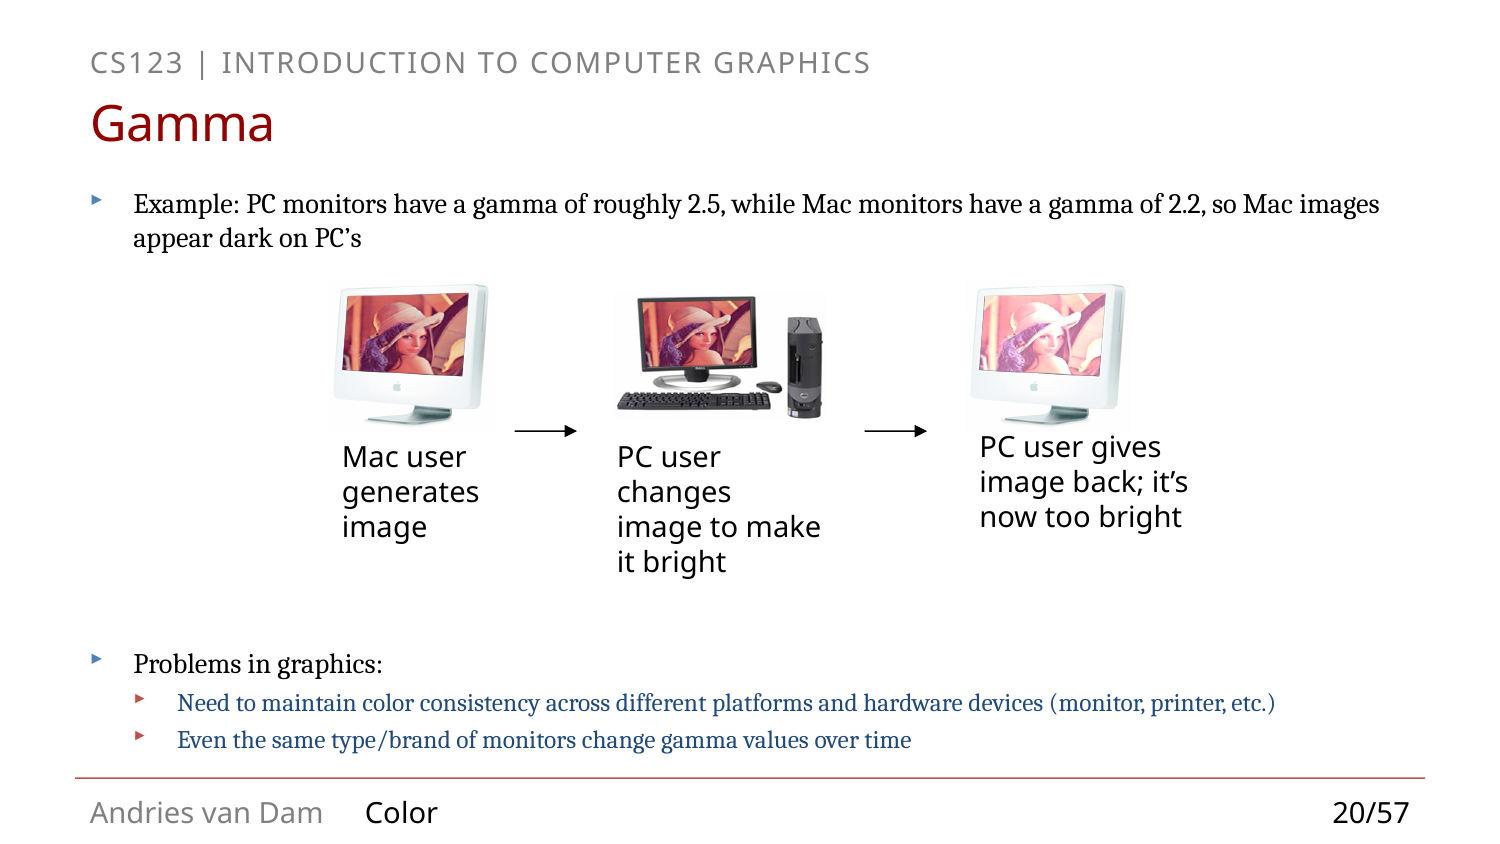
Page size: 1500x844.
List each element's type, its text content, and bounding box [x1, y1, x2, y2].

picture [613, 293, 826, 422]
text_box [514, 424, 578, 438]
text_box [864, 424, 928, 438]
picture [964, 280, 1132, 432]
footer Color [350, 787, 1213, 827]
list Example: PC monitors have a gamma of roughly 2.5, while Mac monitors have a gamma of 2.2, so Mac images appear dark on PC’s Problems in graphics: Need to maintain color consistency across different platforms and hardware devices (monitor, printer, etc.) Even the same type/brand of monitors change gamma values over time [75, 178, 1425, 769]
text_box PC user gives image back; it’s now too bright [964, 421, 1228, 542]
text_box PC user changes image to make it bright [602, 430, 840, 586]
slide_number 20/57 [1224, 787, 1425, 827]
picture [327, 280, 495, 432]
text_box Mac user generates image [327, 430, 515, 551]
title Gamma [75, 84, 1425, 160]
